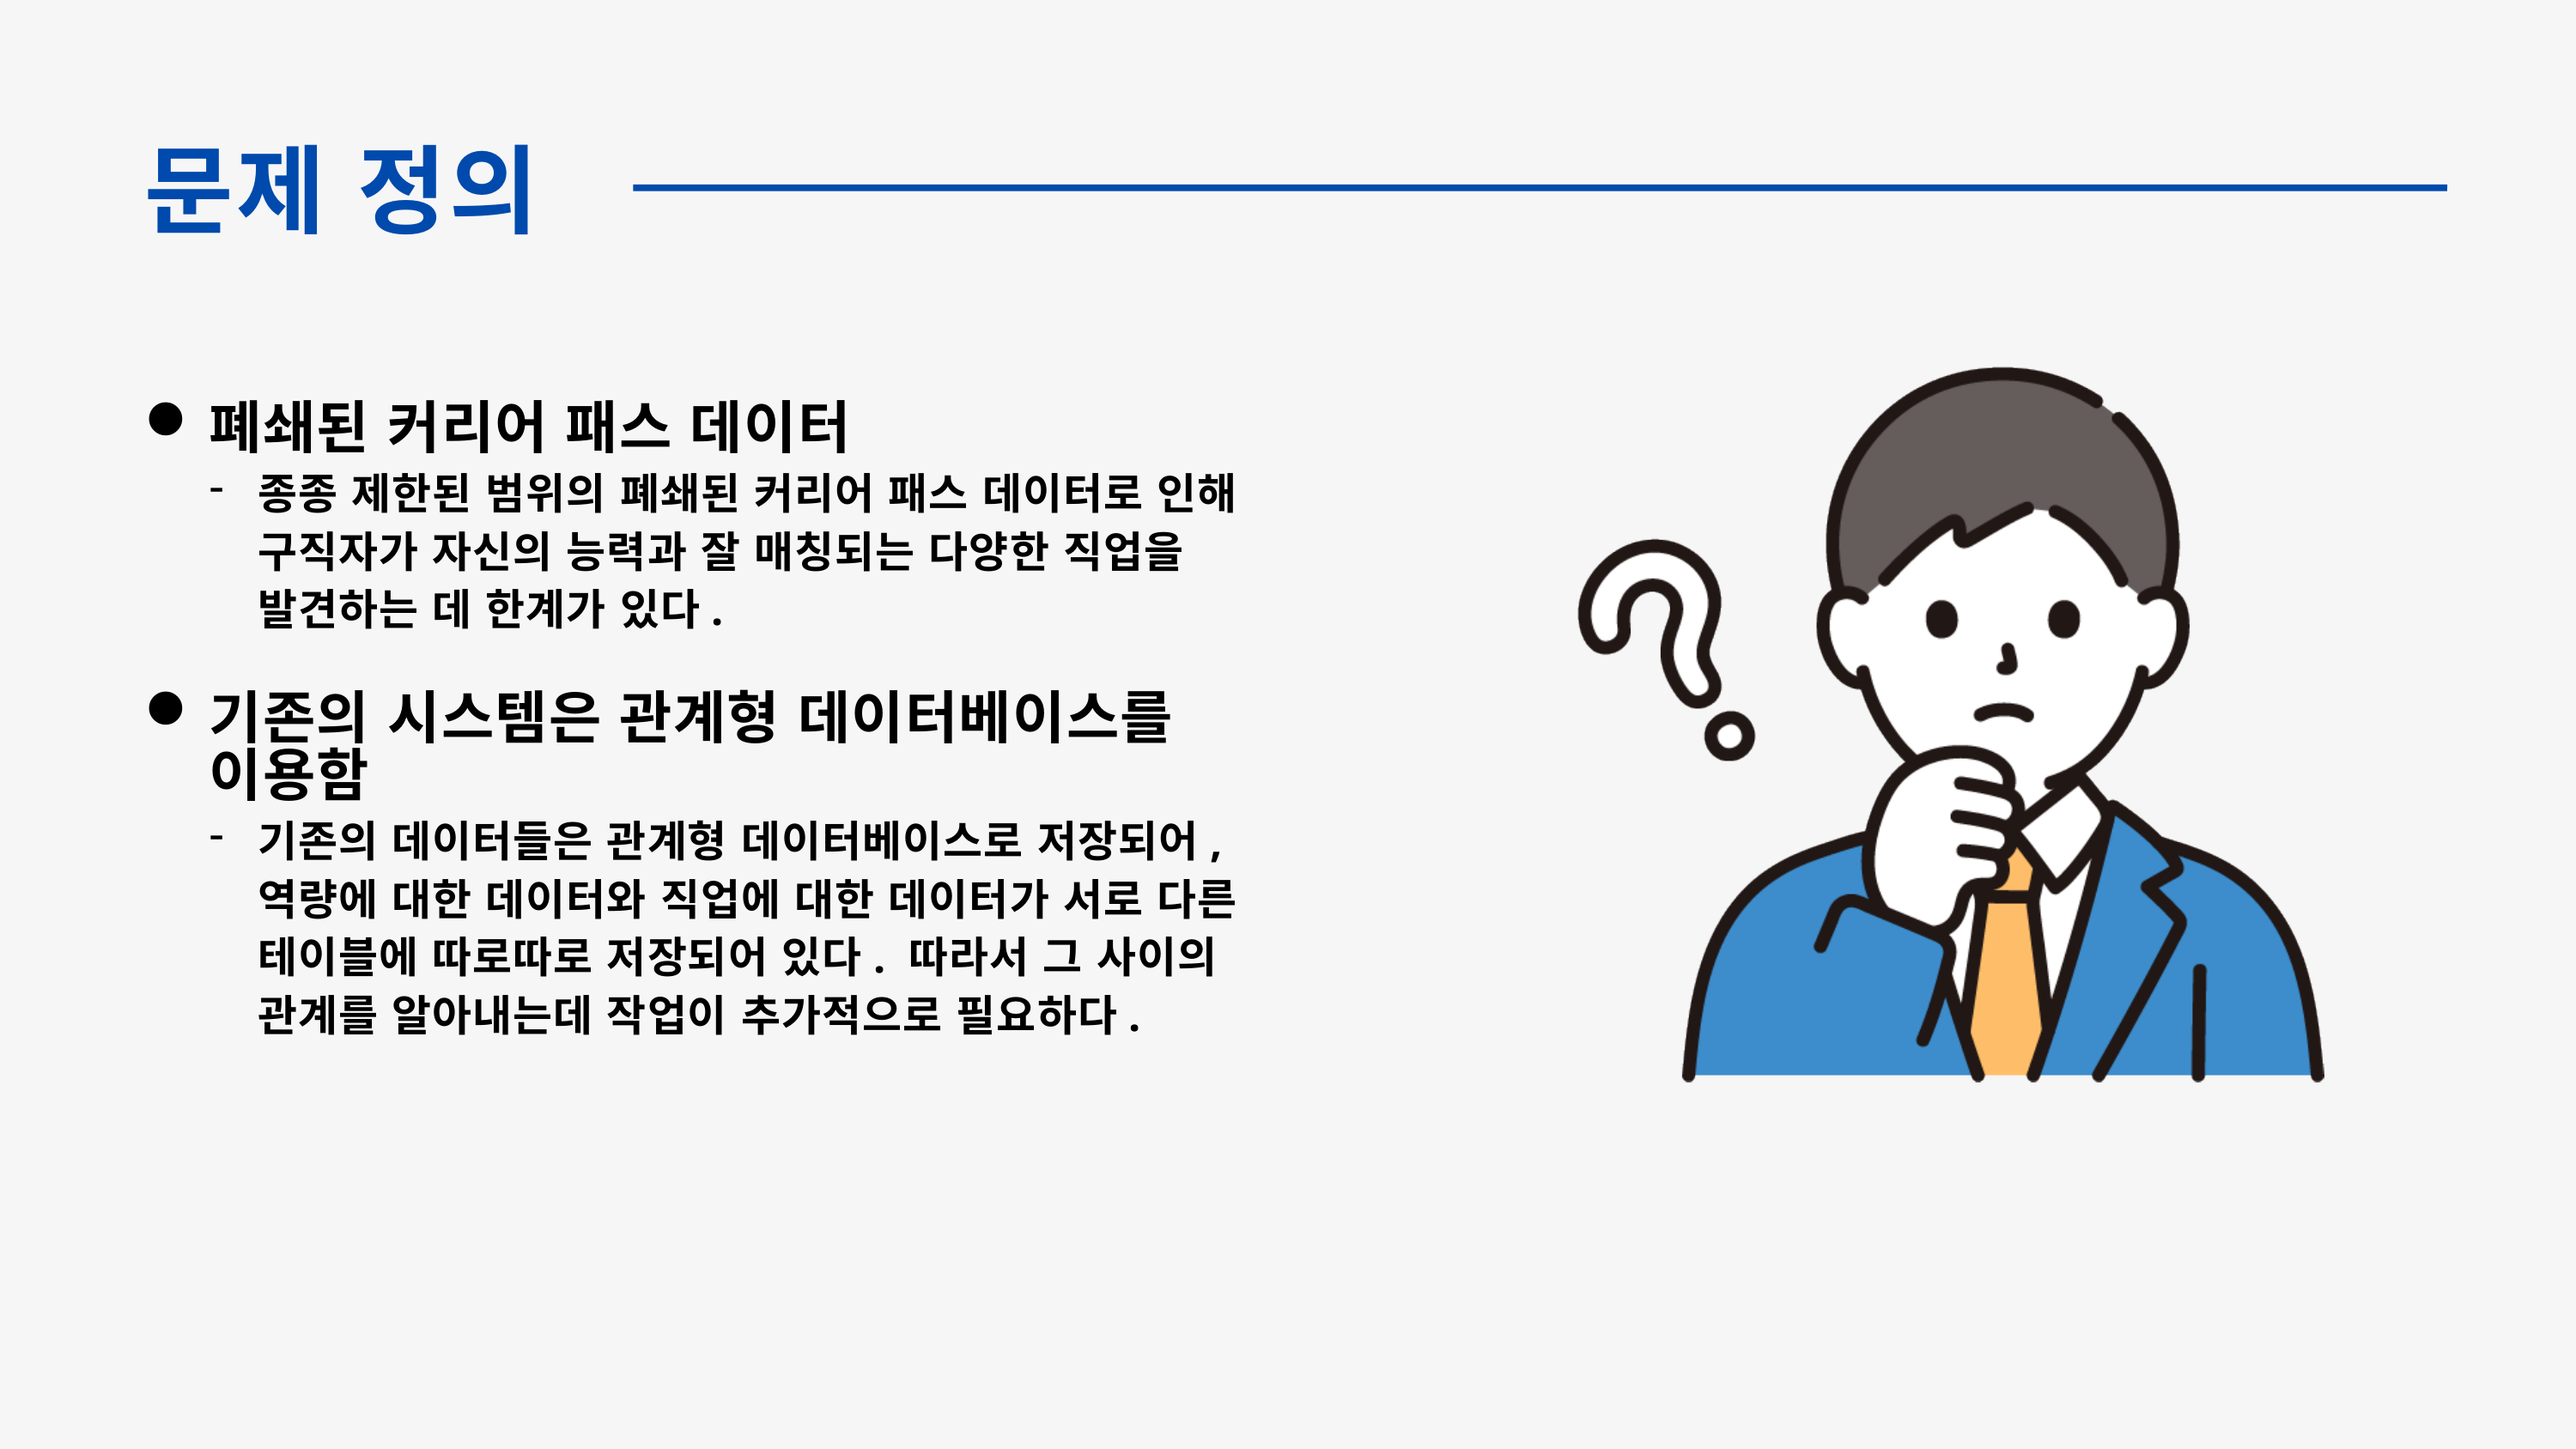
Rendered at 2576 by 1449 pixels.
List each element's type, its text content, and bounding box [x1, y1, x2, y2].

text_box 폐쇄된 커리어 패스 데이터 종종 제한된 범위의 폐쇄된 커리어 패스 데이터로 인해 구직자가 자신의 능력과 잘 매칭되는 다양한 직업을 발견하는 데 한계가 있다. 기존의 시스템은 관계형 데이터베이스를 이용함 기존의 데이터들은 관계형 데이터베이스로 저장되어, 역량에 대한 데이터와 직업에 대한 데이터가 서로 다른 테이블에 따로따로 저장되어 있다. 따라서 그 사이의 관계를 알아내는데 작업이 추가적으로 필요하다. [144, 402, 1289, 1040]
text_box 문제 정의 [144, 132, 1033, 246]
picture [1577, 366, 2324, 1082]
